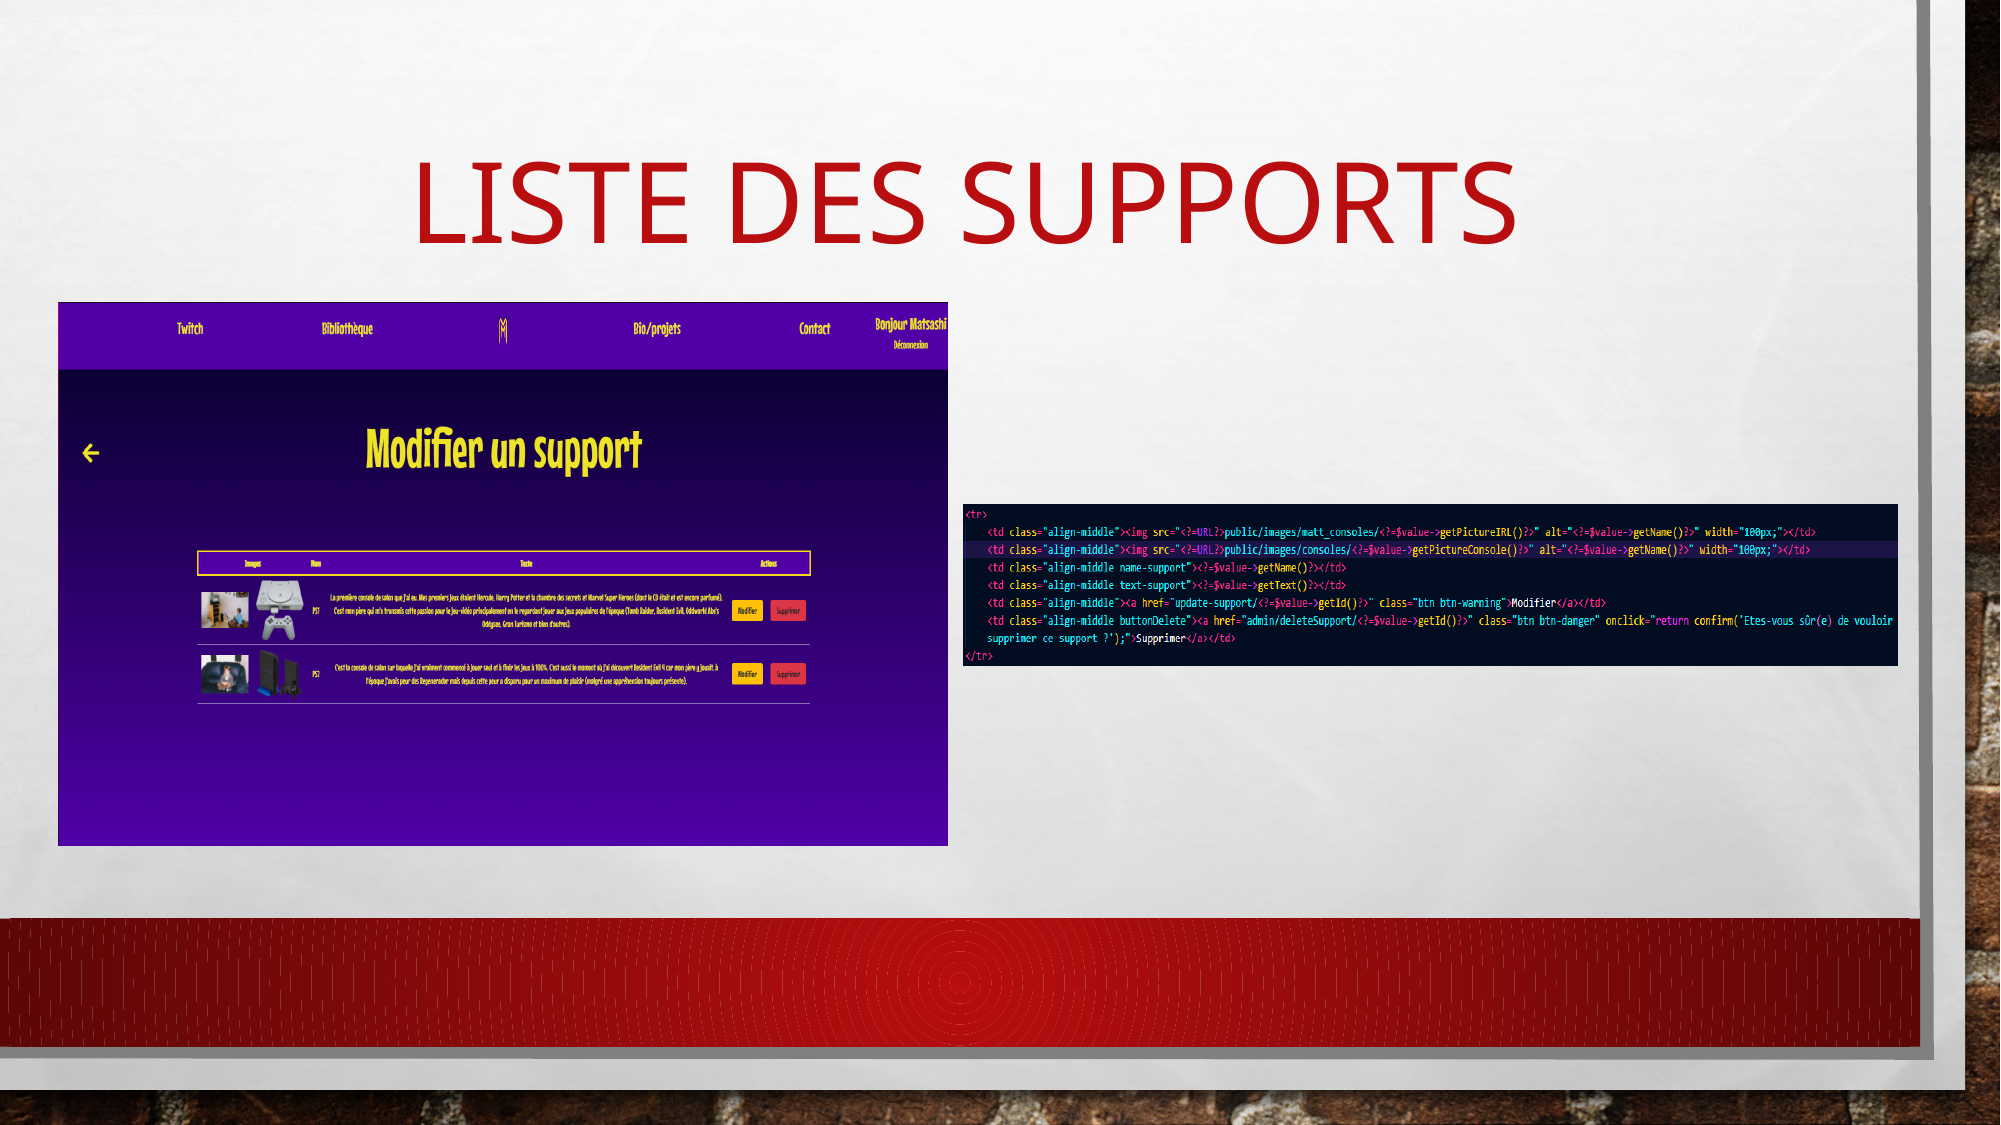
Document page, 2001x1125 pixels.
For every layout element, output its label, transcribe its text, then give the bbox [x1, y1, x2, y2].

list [963, 504, 1898, 667]
title Liste des supports [112, 112, 1818, 303]
picture [0, 0, 2000, 1125]
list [58, 302, 948, 846]
